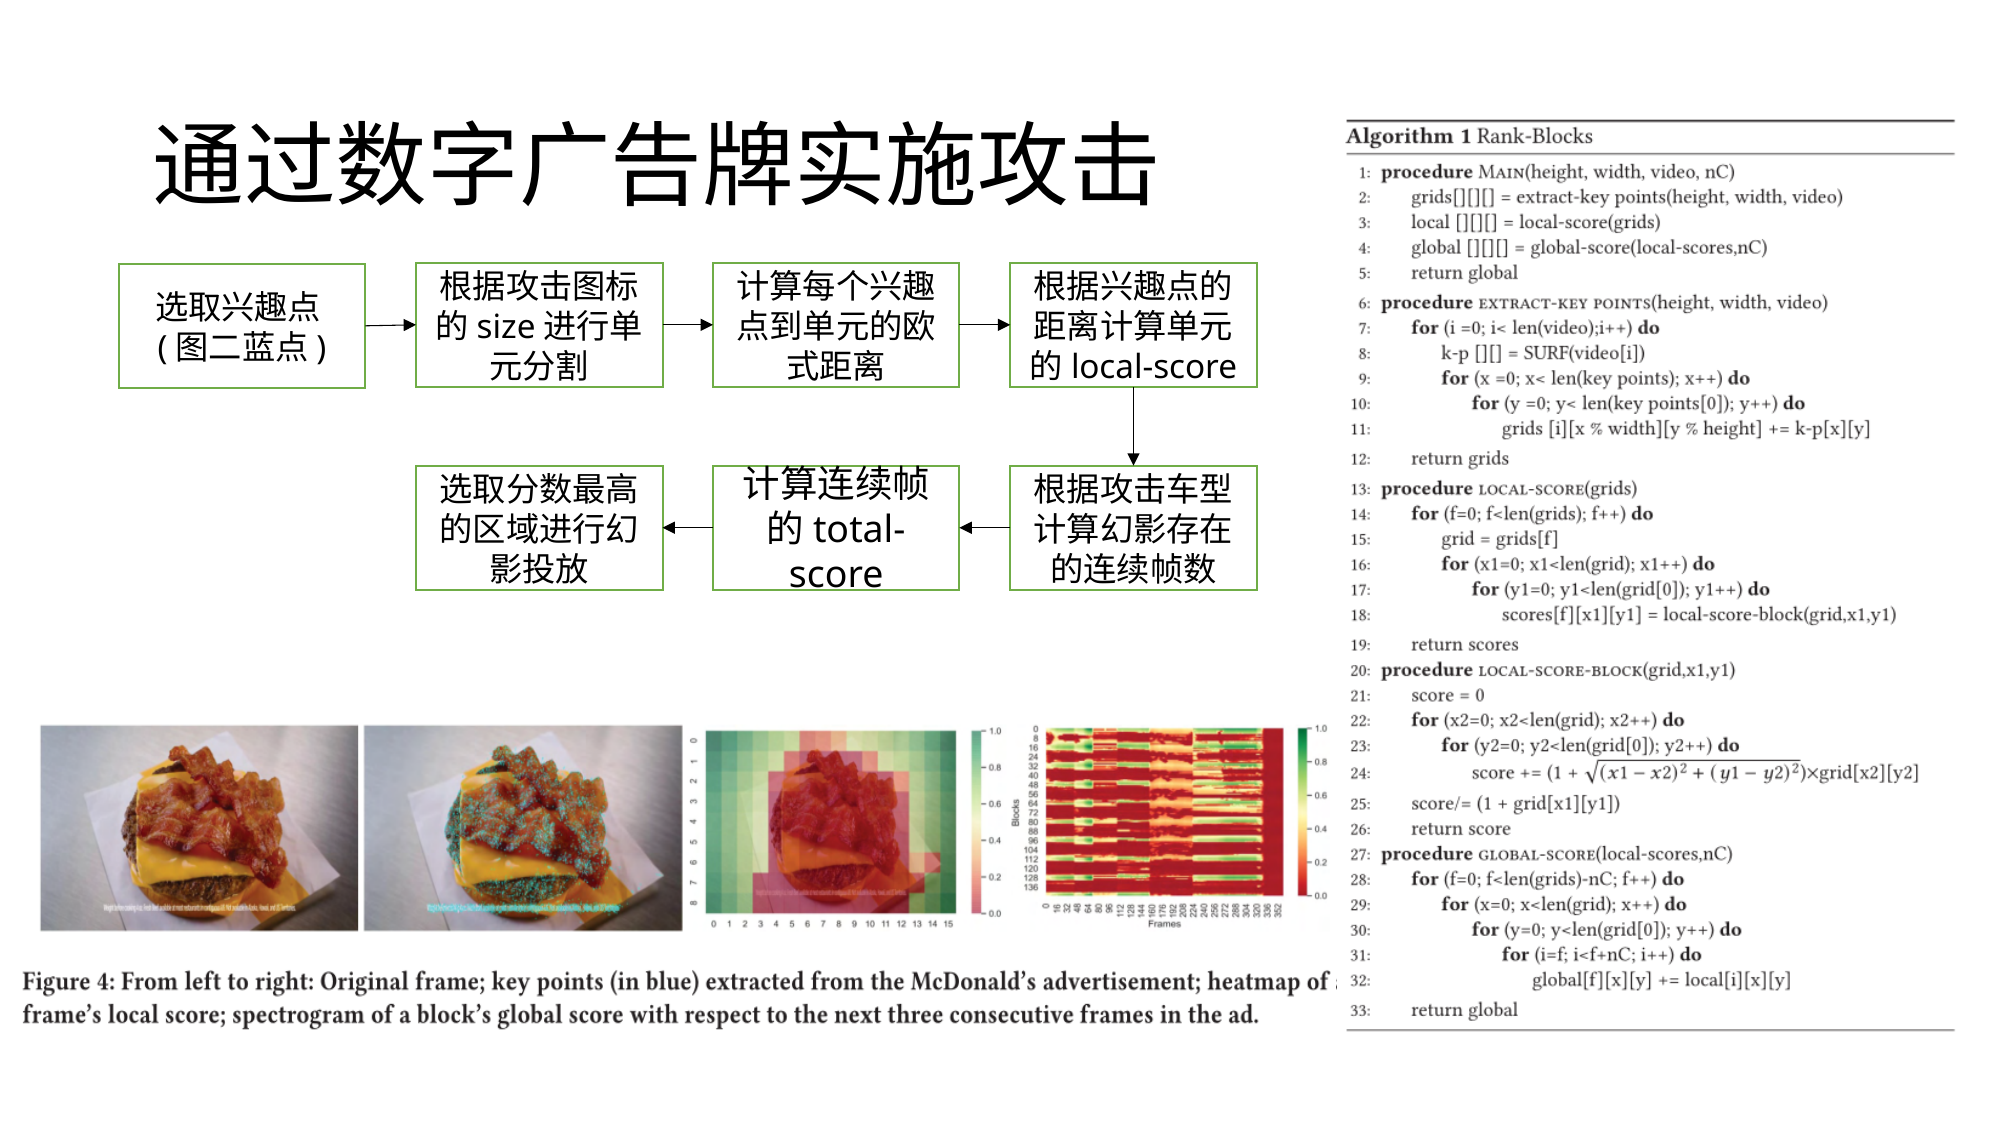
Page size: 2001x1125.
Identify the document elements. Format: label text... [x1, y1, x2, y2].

text_box 根据兴趣点的距离计算单元的local-score [1009, 262, 1258, 388]
text_box 根据攻击图标的size进行单元分割 [415, 262, 664, 388]
text_box 选取兴趣点(图二蓝点) [118, 263, 366, 389]
text_box 选取分数最高的区域进行幻影投放 [415, 465, 664, 591]
text_box 计算连续帧的total-score [712, 465, 960, 591]
picture [1337, 119, 1960, 1033]
text_box 根据攻击车型计算幻影存在的连续帧数 [1009, 465, 1258, 591]
title 通过数字广告牌实施攻击 [137, 59, 1863, 278]
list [21, 668, 1337, 1033]
text_box 计算每个兴趣点到单元的欧式距离 [712, 262, 960, 388]
